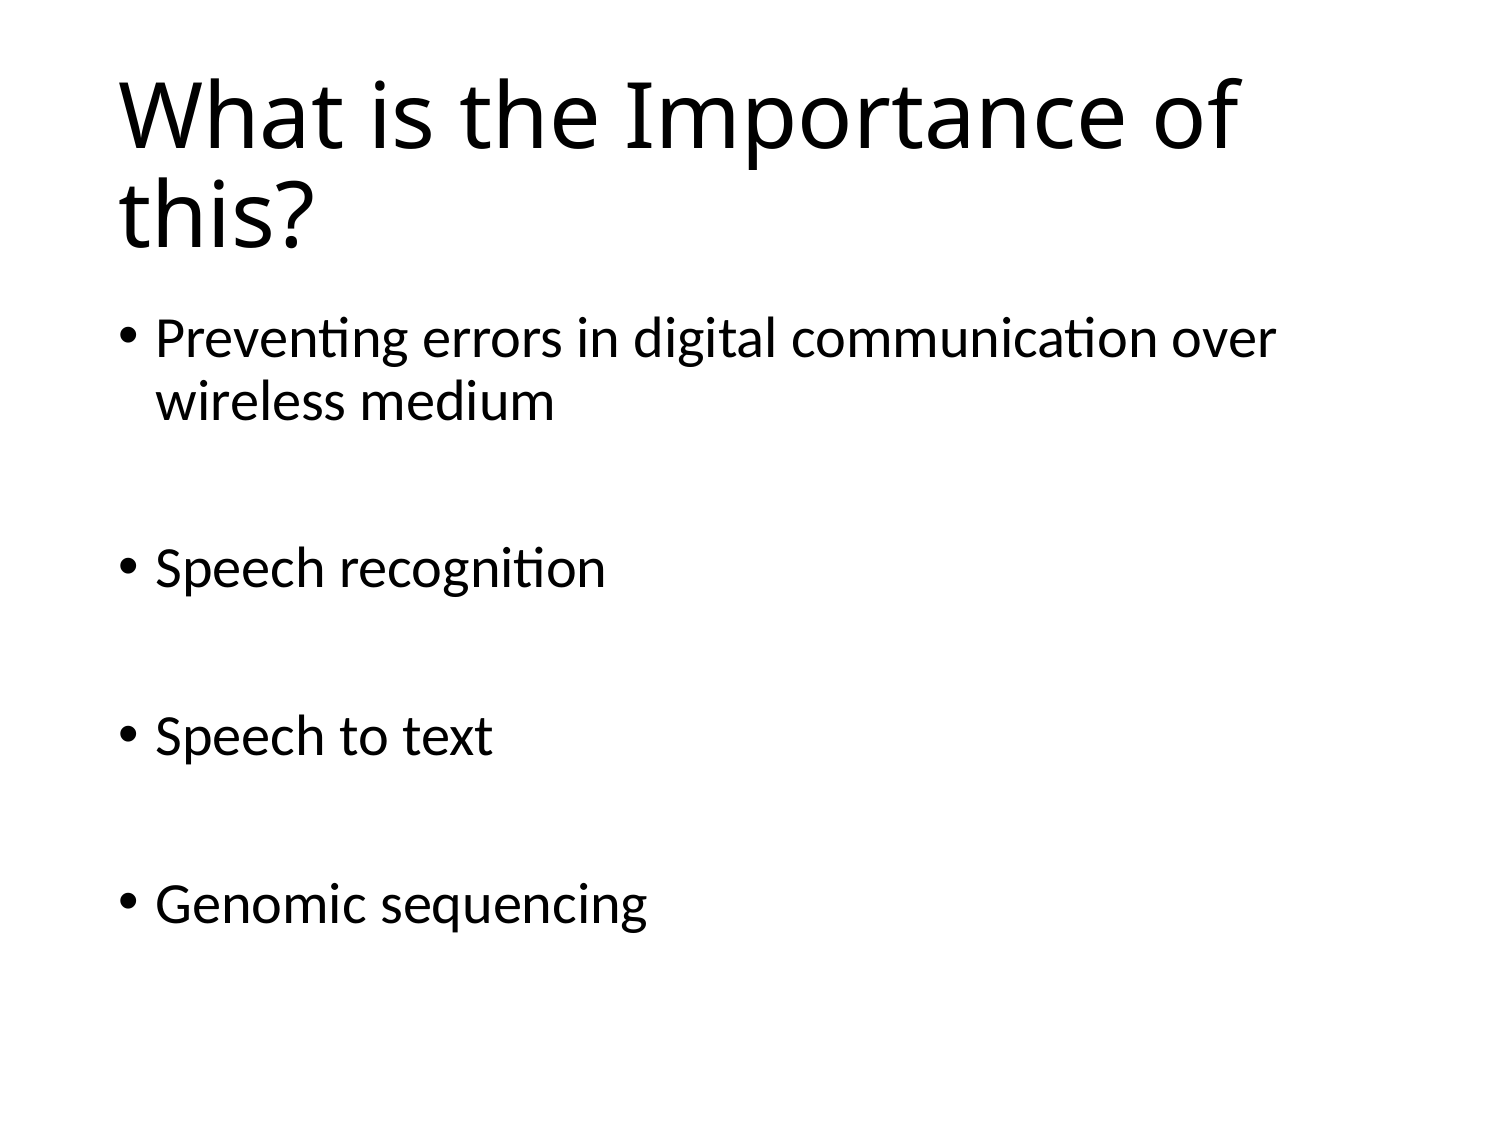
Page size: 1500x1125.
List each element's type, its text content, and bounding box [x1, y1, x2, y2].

list Preventing errors in digital communication over wireless medium Speech recognition Speech to text Genomic sequencing [103, 299, 1397, 1014]
title What is the Importance of this? [103, 59, 1397, 278]
